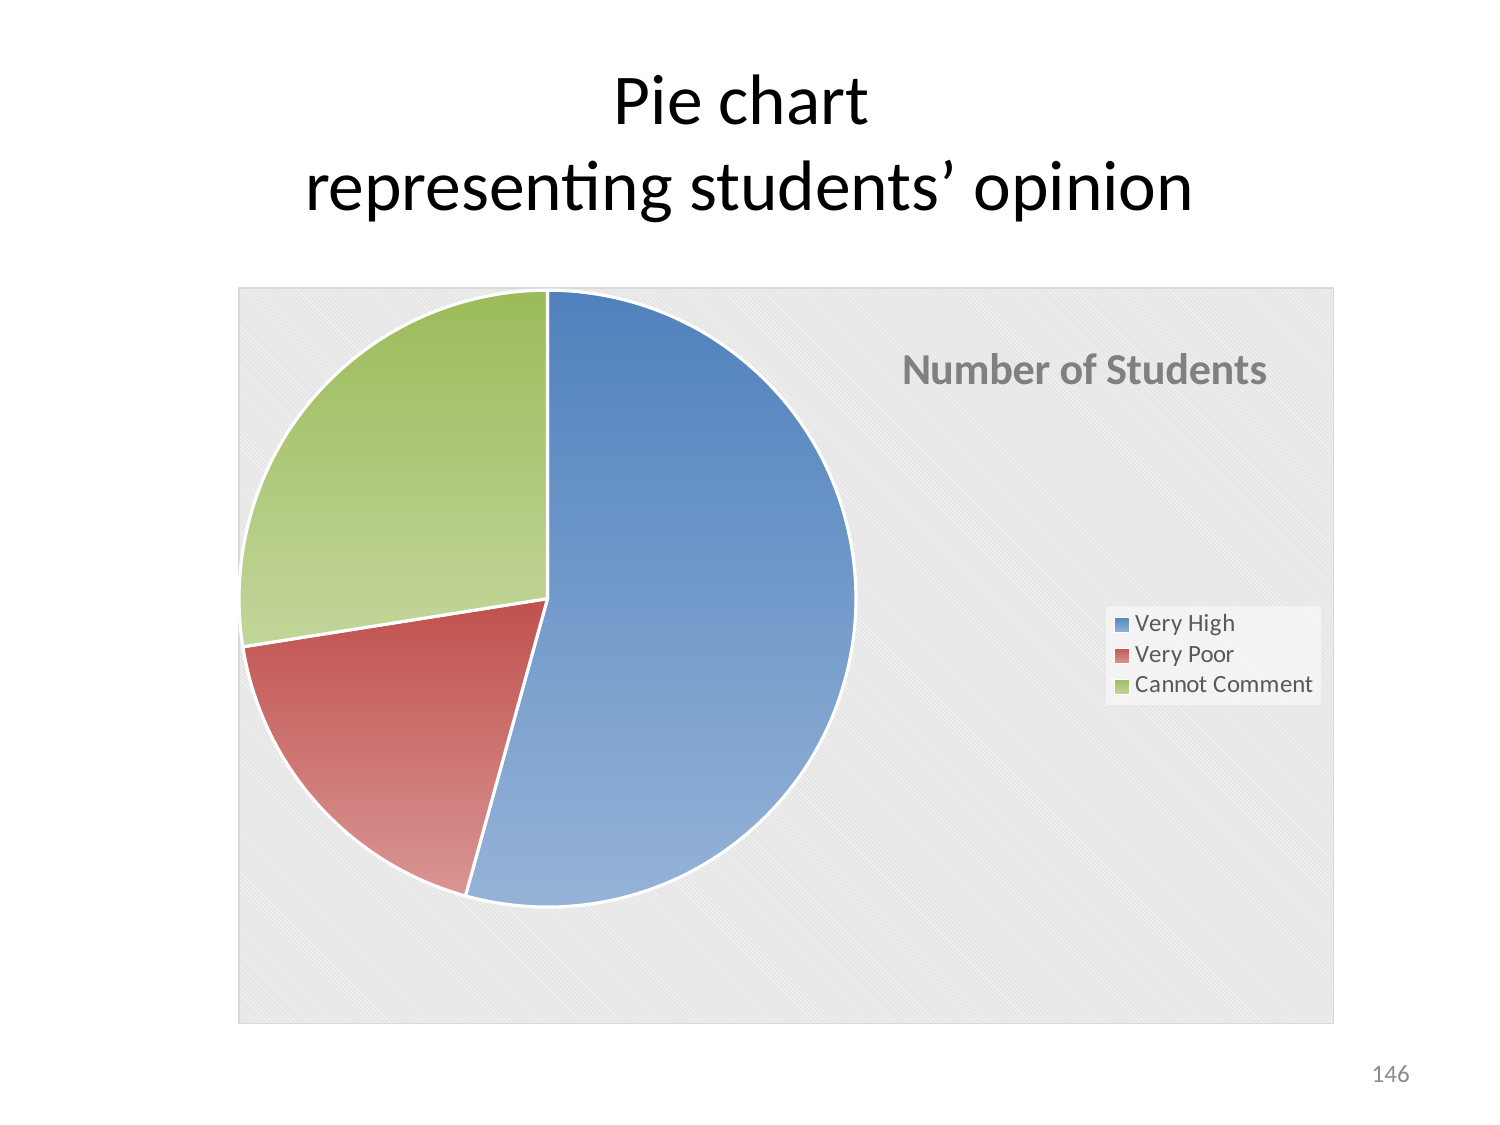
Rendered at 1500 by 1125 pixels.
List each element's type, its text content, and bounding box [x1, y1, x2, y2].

slide_number 146 [1074, 1042, 1425, 1103]
title Pie chart representing students’ opinion [75, 45, 1425, 233]
chart [237, 287, 1335, 1025]
